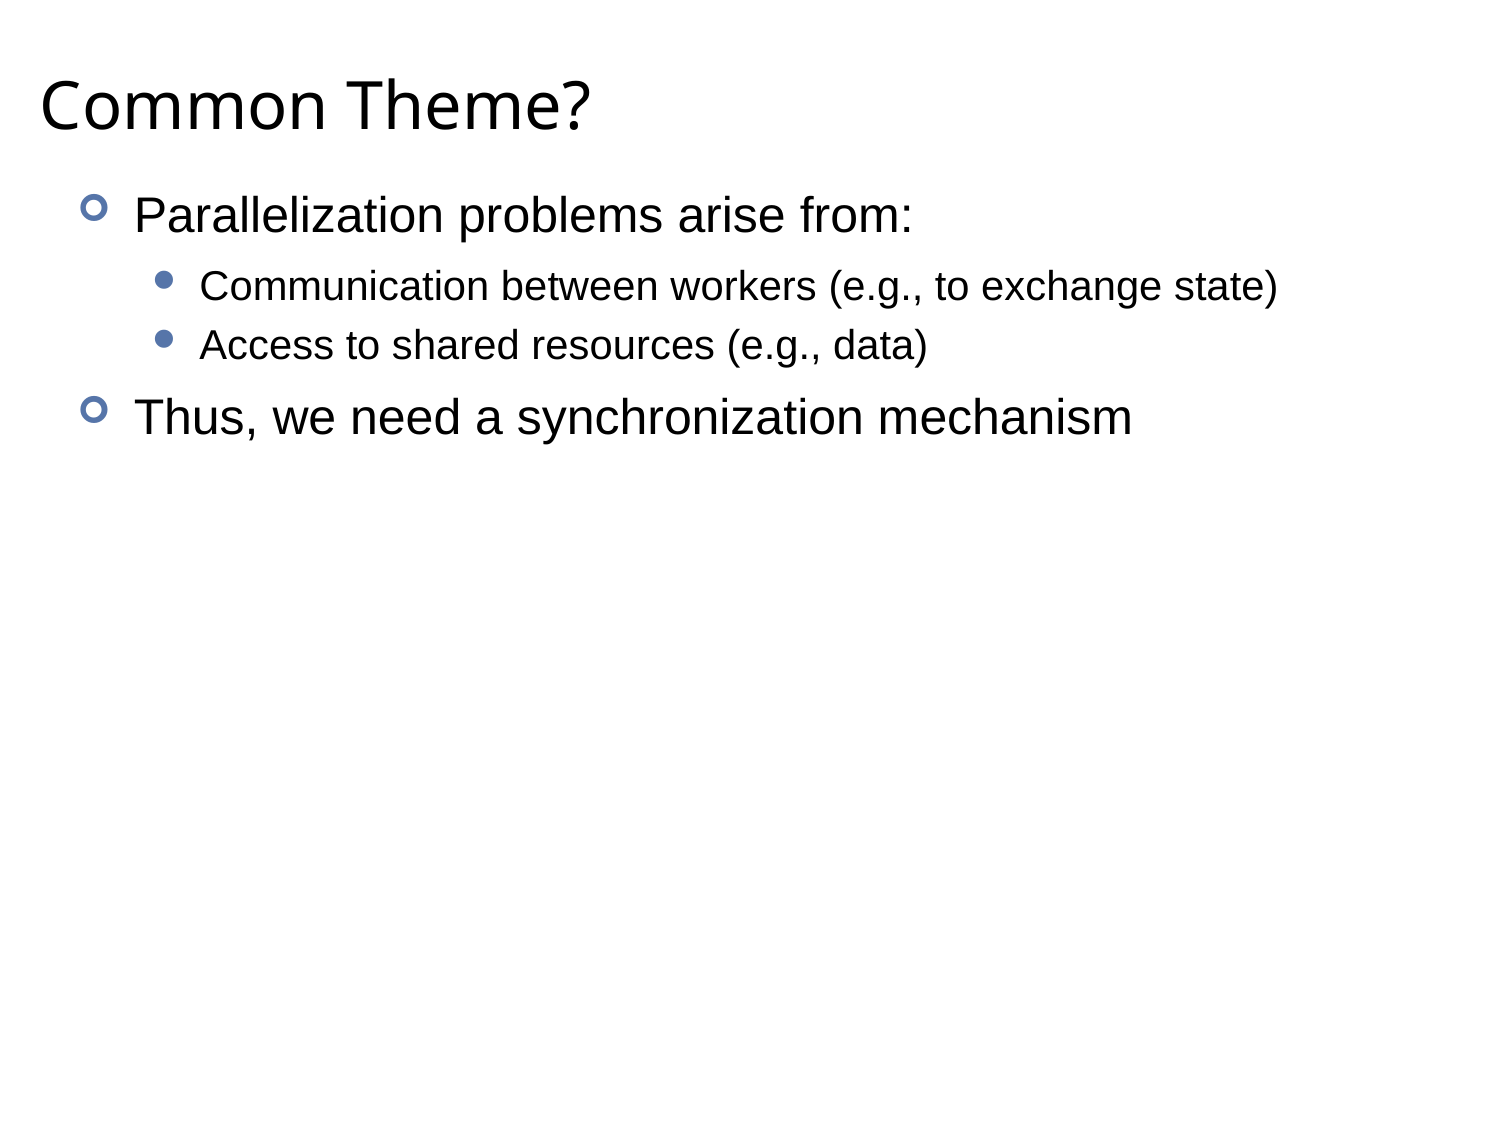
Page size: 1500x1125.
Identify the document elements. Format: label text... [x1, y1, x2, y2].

title Common Theme? [24, 18, 1451, 188]
list Parallelization problems arise from: Communication between workers (e.g., to exchange state) Access to shared resources (e.g., data) Thus, we need a synchronization mechanism [62, 174, 1451, 1013]
